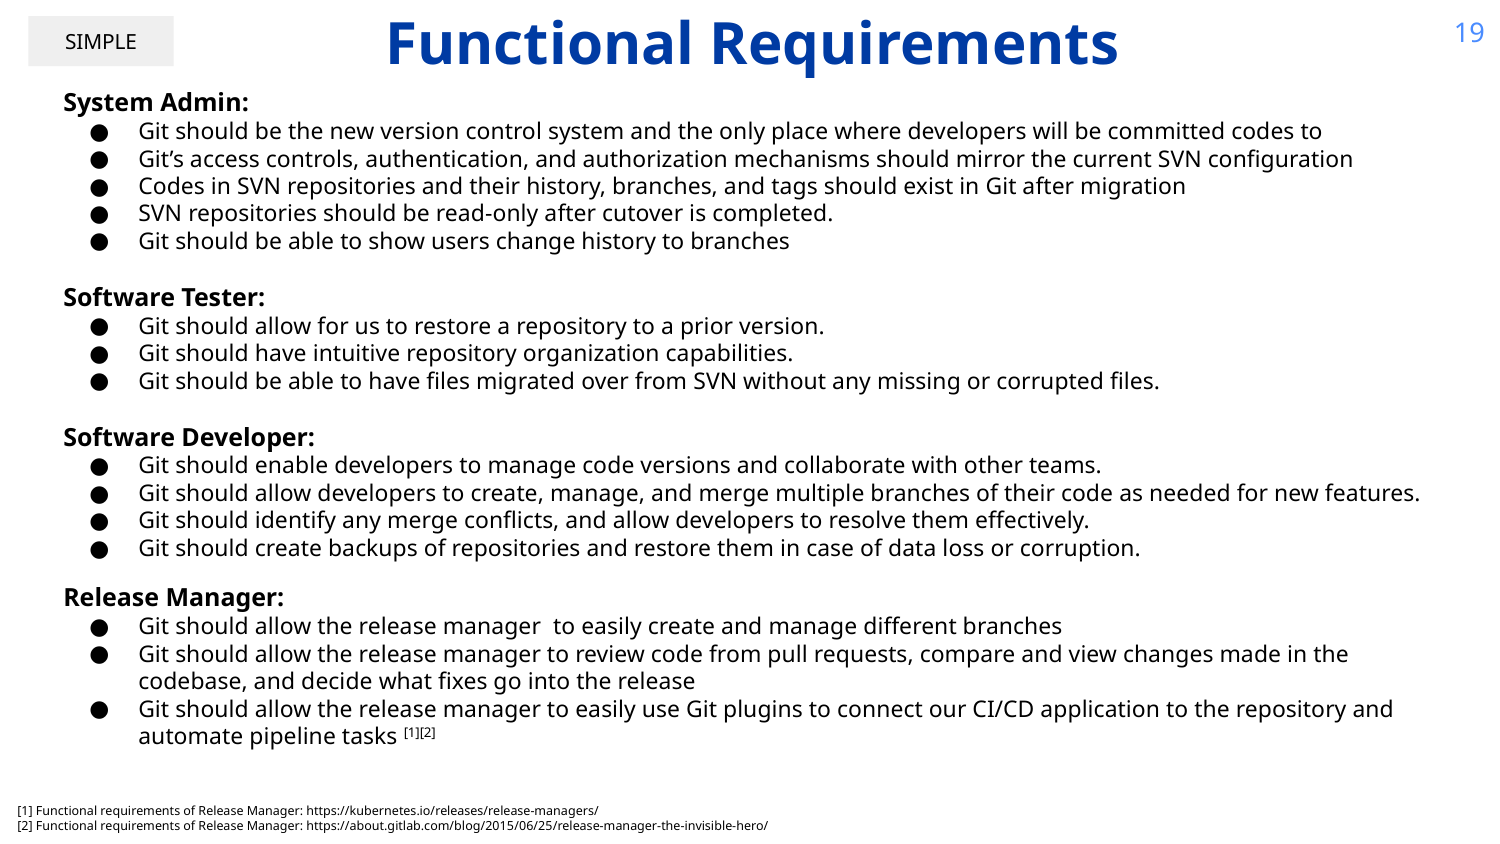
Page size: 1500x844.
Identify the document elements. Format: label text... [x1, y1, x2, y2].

title Functional Requirements [120, 0, 1385, 97]
text_box [1] Functional requirements of Release Manager: https://kubernetes.io/releases/release-managers/ [2] Functional requirements of Release Manager: https://about.gitlab.com/blog/2015/06/25/release-manager-the-invisible-hero/ [2, 788, 1500, 844]
subtitle System Admin: Git should be the new version control system and the only place where developers will be committed codes to Git’s access controls, authentication, and authorization mechanisms should mirror the current SVN configuration Codes in SVN repositories and their history, branches, and tags should exist in Git after migration SVN repositories should be read-only after cutover is completed. Git should be able to show users change history to branches Software Tester: Git should allow for us to restore a repository to a prior version. Git should have intuitive repository organization capabilities. Git should be able to have files migrated over from SVN without any missing or corrupted files. Software Developer: Git should enable developers to manage code versions and collaborate with other teams. Git should allow developers to create, manage, and merge multiple branches of their code as needed for new features. Git should identify any merge conflicts, and allow developers to resolve them effectively. Git should create backups of repositories and restore them in case of data loss or corruption. Release Manager: Git should allow the release manager to easily create and manage different branches Git should allow the release manager to review code from pull requests, compare and view changes made in the codebase, and decide what fixes go into the release Git should allow the release manager to easily use Git plugins to connect our CI/CD application to the repository and automate pipeline tasks [1][2] [48, 71, 1457, 786]
slide_number 19 [1410, 0, 1500, 65]
text_box SIMPLE [28, 16, 174, 67]
